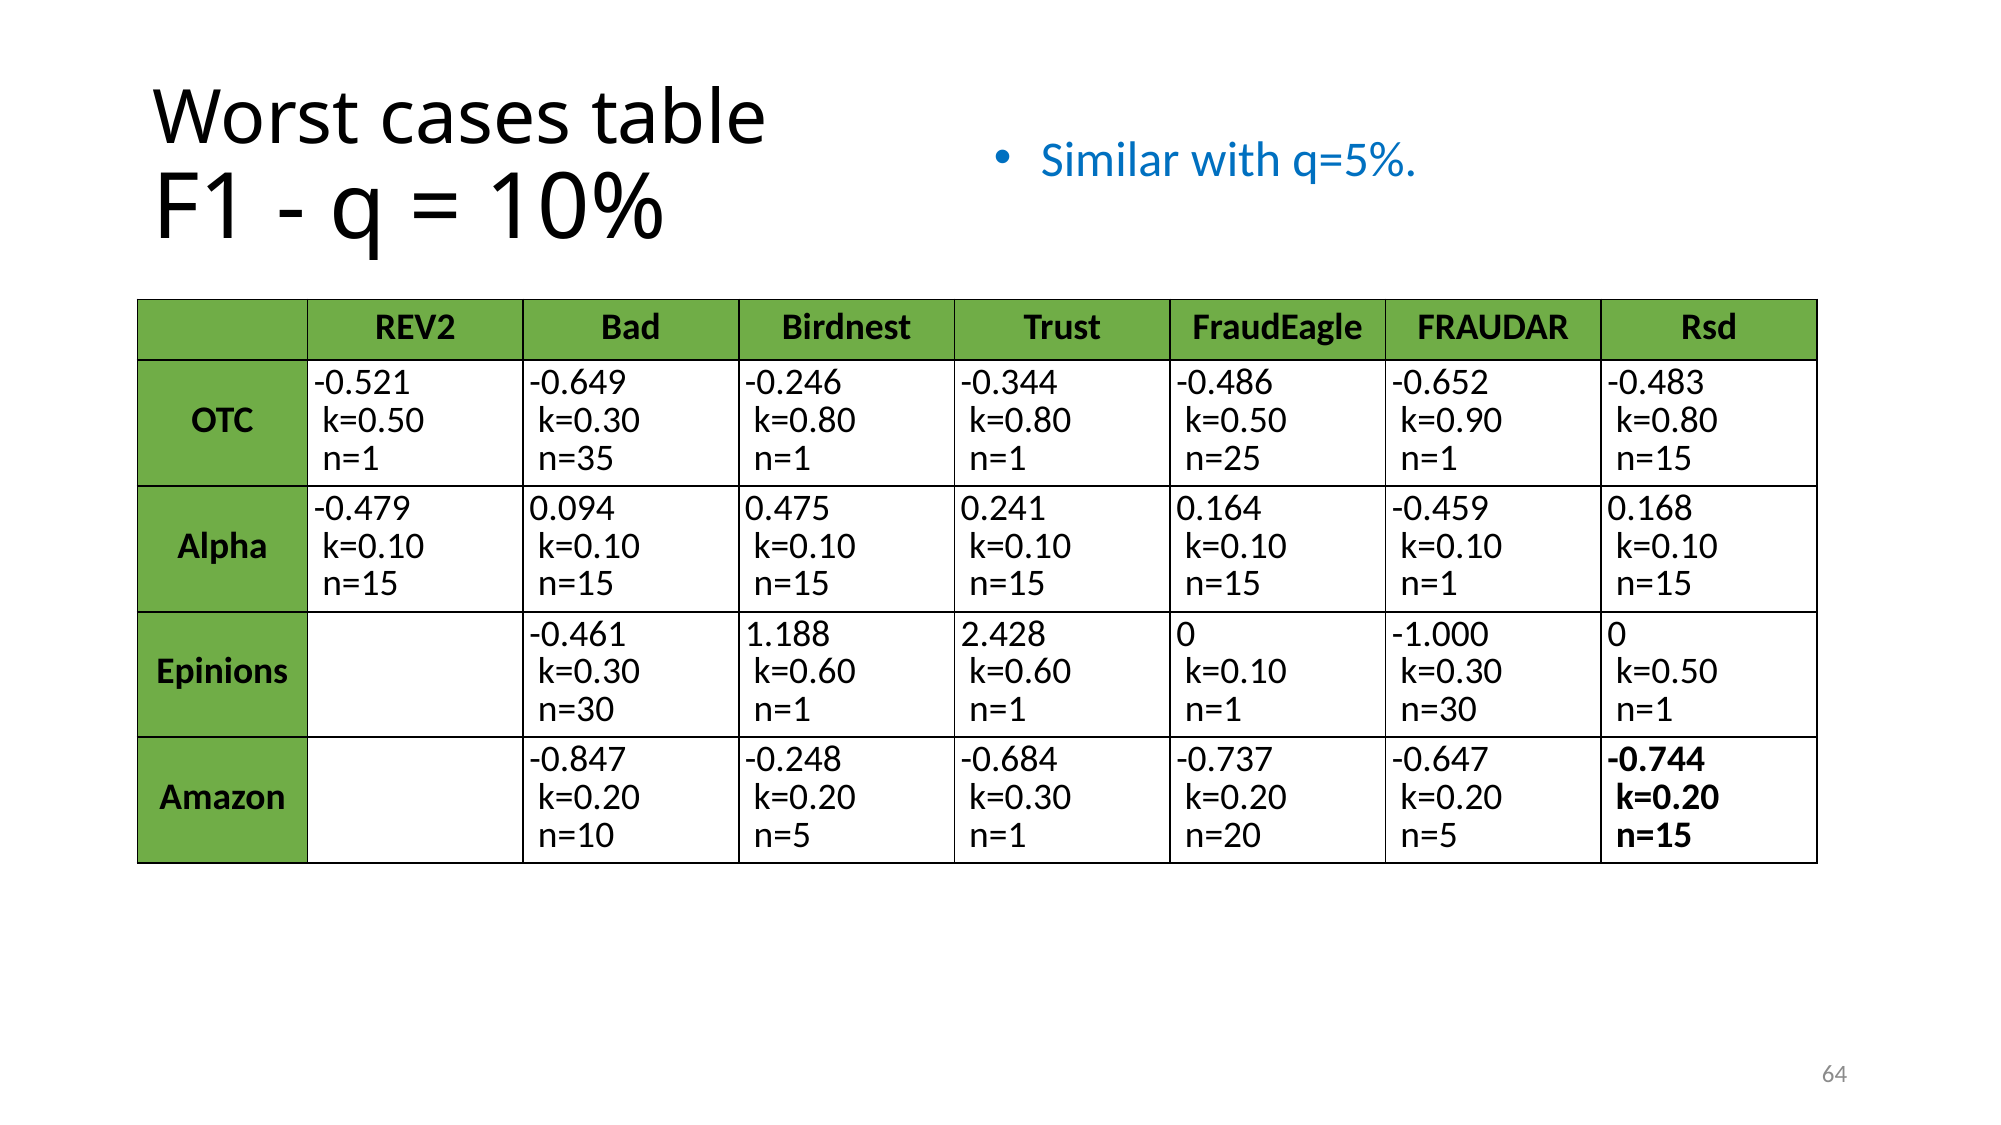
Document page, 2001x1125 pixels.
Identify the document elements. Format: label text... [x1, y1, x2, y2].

table_cell -1.000 k=0.30 n=30 [1386, 613, 1600, 736]
table_cell Epinions [138, 613, 307, 736]
title Worst cases table F1 - q = 10% [137, 59, 1863, 278]
table_cell -0.479 k=0.10 n=15 [308, 487, 522, 611]
table_cell -0.344 k=0.80 n=1 [955, 361, 1169, 485]
slide_number 64 [1412, 1042, 1863, 1103]
table_cell 2.428 k=0.60 n=1 [955, 613, 1169, 736]
table_cell Alpha [138, 487, 307, 611]
table_cell OTC [138, 361, 307, 485]
table_cell -0.459 k=0.10 n=1 [1386, 487, 1600, 611]
table_cell -0.486 k=0.50 n=25 [1171, 361, 1385, 485]
table_header Birdnest [740, 300, 954, 359]
table_header FRAUDAR [1386, 300, 1600, 359]
table_cell 0 k=0.10 n=1 [1171, 613, 1385, 736]
table_cell -0.652 k=0.90 n=1 [1386, 361, 1600, 485]
table_cell -0.246 k=0.80 n=1 [740, 361, 954, 485]
table_cell 0.164 k=0.10 n=15 [1171, 487, 1385, 611]
table_header [138, 300, 307, 359]
table_cell -0.483 k=0.80 n=15 [1602, 361, 1816, 485]
table_header Rsd [1602, 300, 1816, 359]
table_cell Amazon [138, 738, 307, 862]
table_header Trust [955, 300, 1169, 359]
table_cell -0.737 k=0.20 n=20 [1171, 738, 1385, 862]
table_cell -0.248 k=0.20 n=5 [740, 738, 954, 862]
text_box Similar with q=5%. [979, 119, 1433, 194]
table_header Bad [524, 300, 738, 359]
table_cell 0 k=0.50 n=1 [1602, 613, 1816, 736]
table_cell -0.684 k=0.30 n=1 [955, 738, 1169, 862]
table_header FraudEagle [1171, 300, 1385, 359]
table_cell -0.647 k=0.20 n=5 [1386, 738, 1600, 862]
table_cell -0.847 k=0.20 n=10 [524, 738, 738, 862]
table_header REV2 [308, 300, 522, 359]
table_cell -0.461 k=0.30 n=30 [524, 613, 738, 736]
table_cell [308, 613, 522, 736]
table_cell -0.649 k=0.30 n=35 [524, 361, 738, 485]
table_cell 0.168 k=0.10 n=15 [1602, 487, 1816, 611]
table_cell 0.241 k=0.10 n=15 [955, 487, 1169, 611]
table_cell [308, 738, 522, 862]
table_cell 0.094 k=0.10 n=15 [524, 487, 738, 611]
table_cell -0.521 k=0.50 n=1 [308, 361, 522, 485]
table_cell 1.188 k=0.60 n=1 [740, 613, 954, 736]
table_cell -0.744 k=0.20 n=15 [1602, 738, 1816, 862]
table_cell 0.475 k=0.10 n=15 [740, 487, 954, 611]
